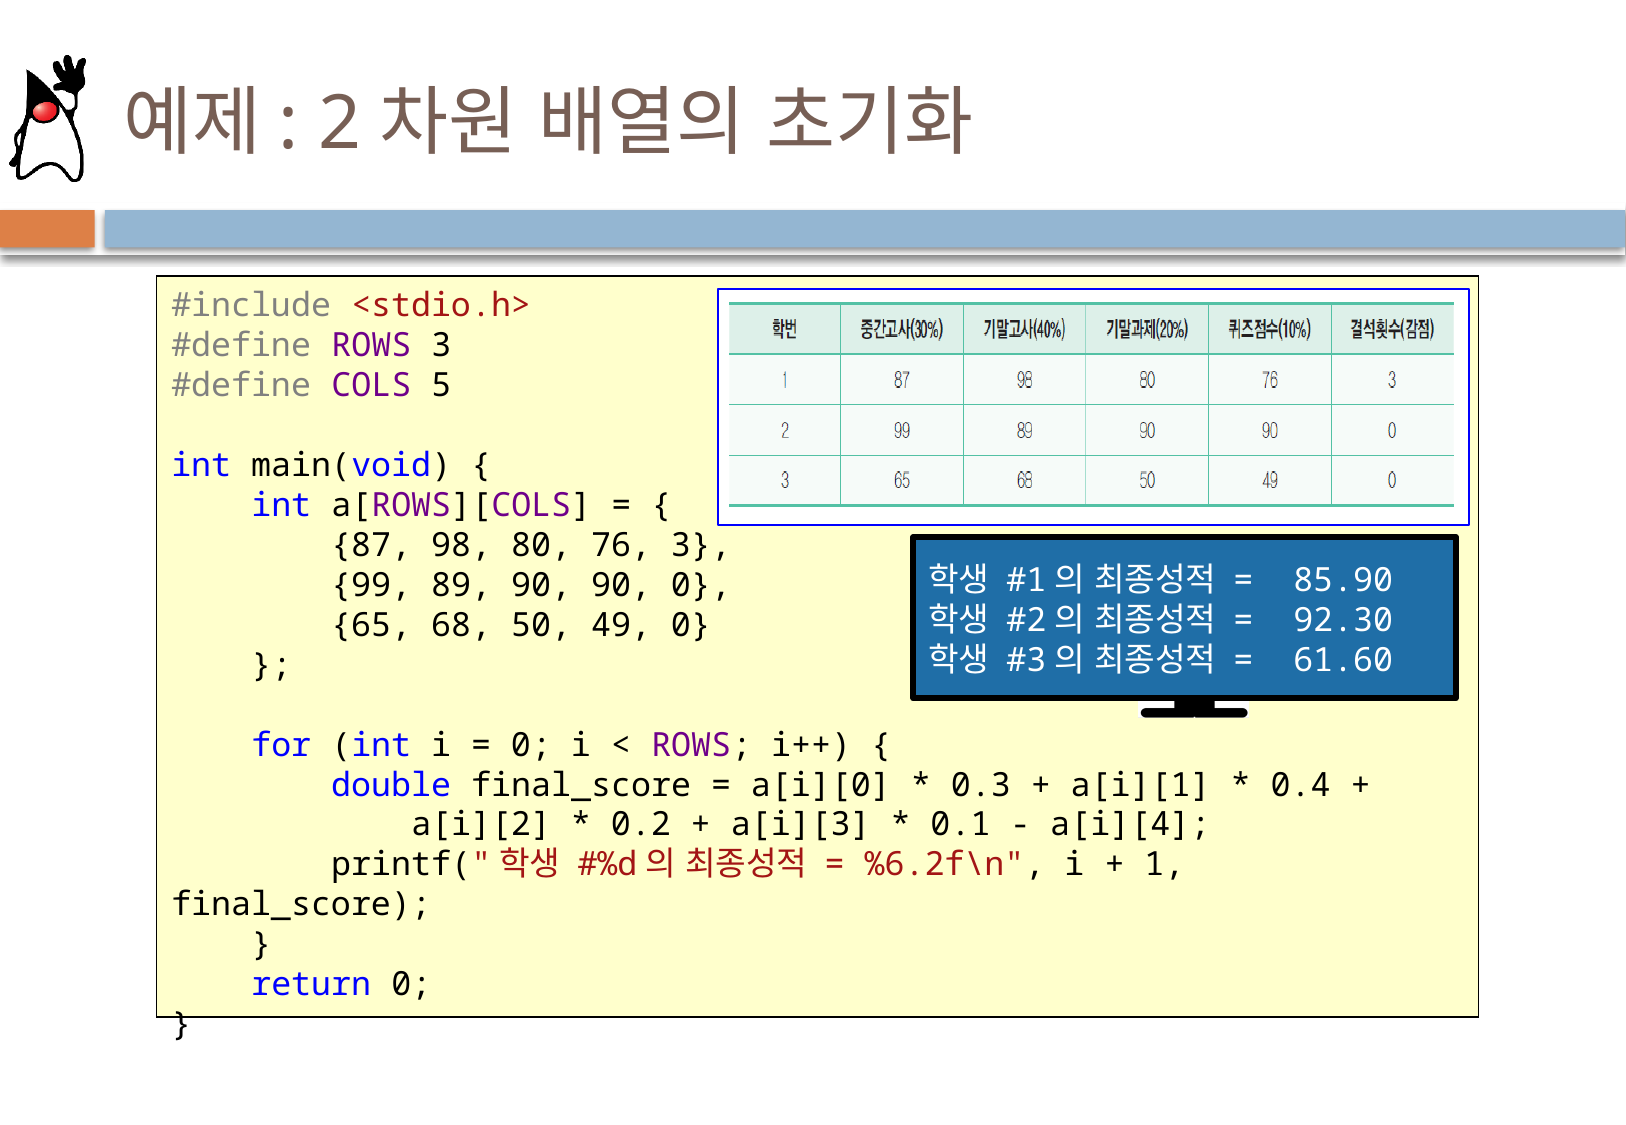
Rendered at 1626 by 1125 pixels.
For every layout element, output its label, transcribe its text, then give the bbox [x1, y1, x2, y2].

text_box #include <stdio.h> #define ROWS 3 #define COLS 5 int main(void) { int a[ROWS][COLS] = { {87, 98, 80, 76, 3}, {99, 89, 90, 90, 0}, {65, 68, 50, 49, 0} }; for (int i = 0; i < ROWS; i++) { double final_score = a[i][0] * 0.3 + a[i][1] * 0.4 + a[i][2] * 0.2 + a[i][3] * 0.1 - a[i][4]; printf("학생 #%d의 최종성적 = %6.2f\n", i + 1, final_score); } return 0; } [156, 276, 1479, 1017]
picture [718, 289, 1469, 525]
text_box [913, 536, 1457, 718]
picture [9, 55, 86, 182]
title 예제: 2차원 배열의 초기화 [108, 37, 1558, 200]
